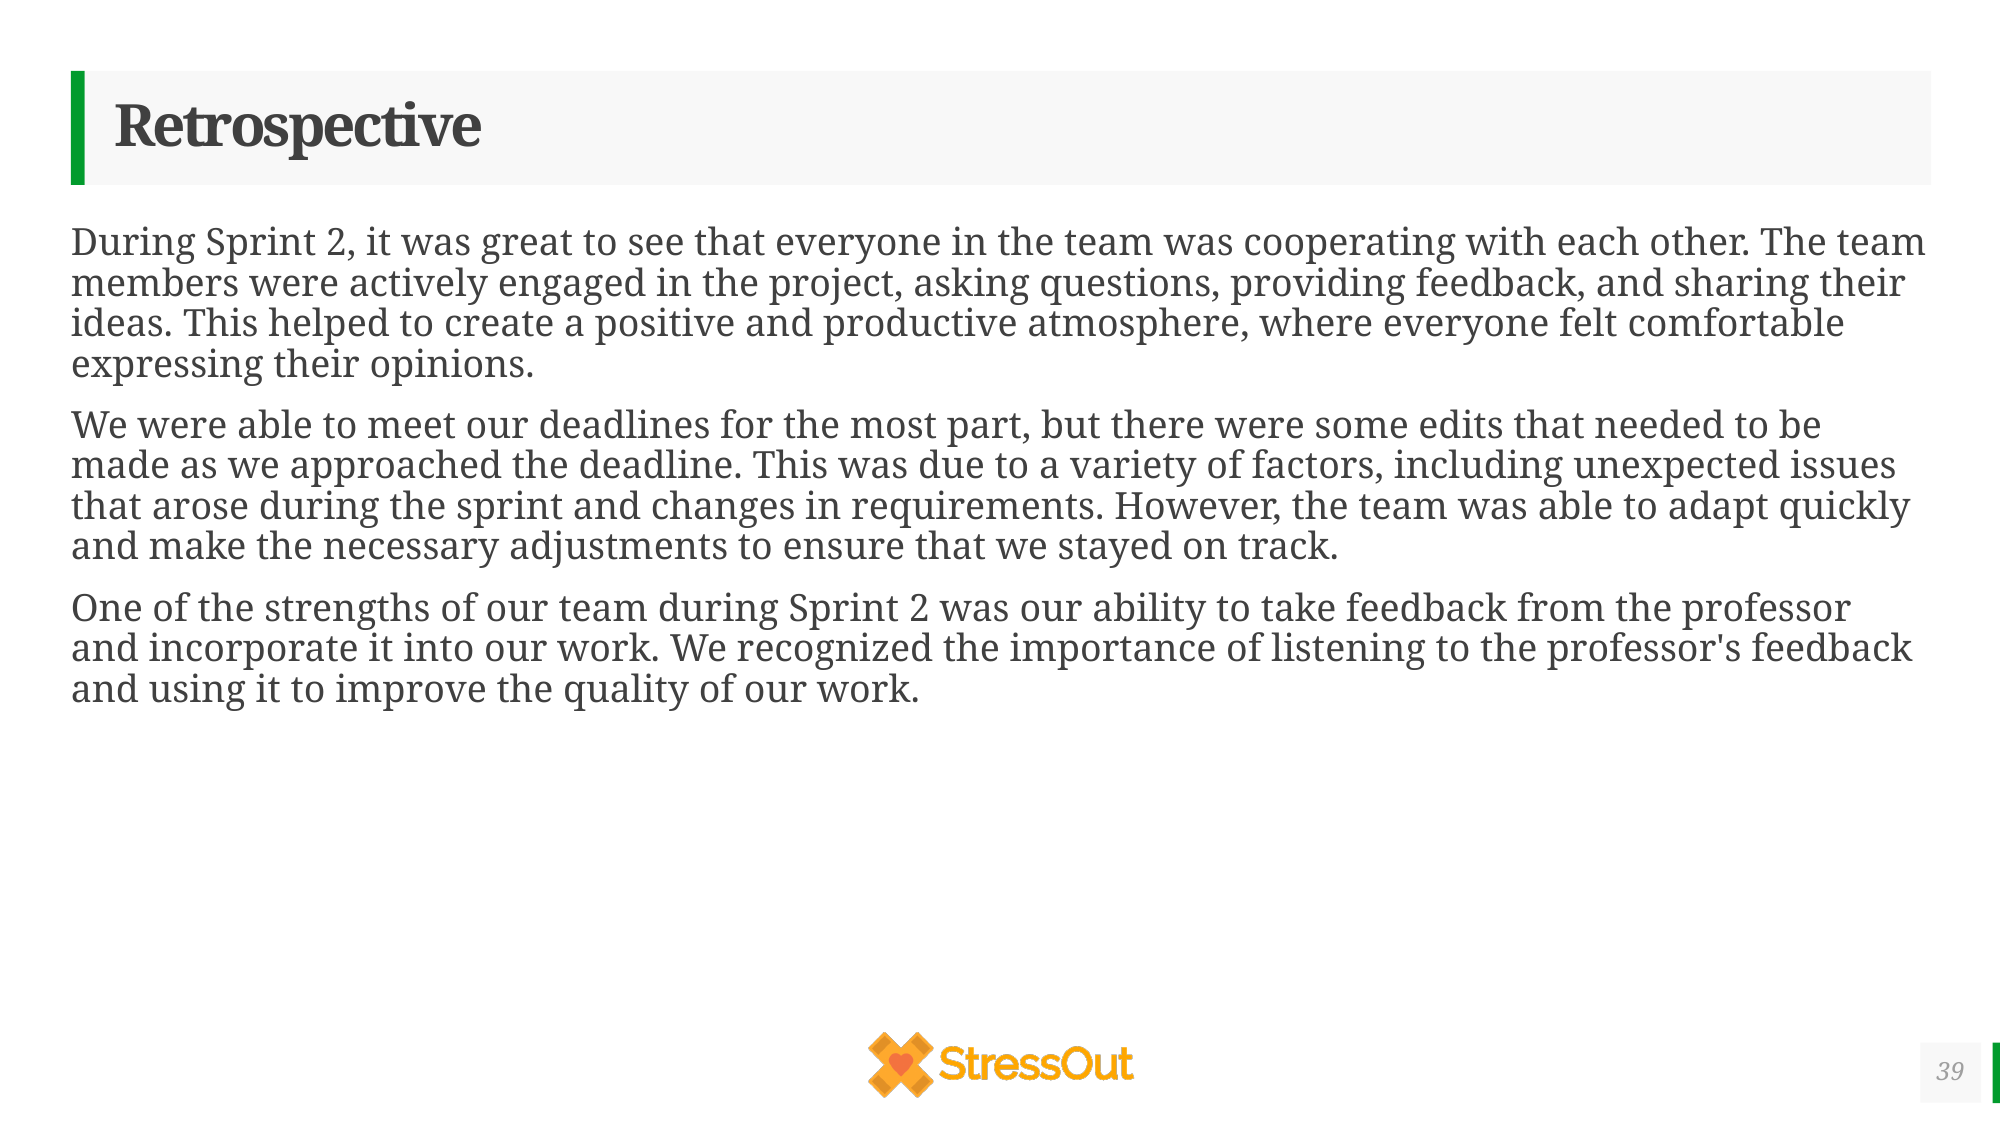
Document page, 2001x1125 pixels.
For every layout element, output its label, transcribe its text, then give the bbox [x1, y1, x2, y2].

title Retrospective [84, 70, 1932, 185]
list During Sprint 2, it was great to see that everyone in the team was cooperating with each other. The team members were actively engaged in the project, asking questions, providing feedback, and sharing their ideas. This helped to create a positive and productive atmosphere, where everyone felt comfortable expressing their opinions. We were able to meet our deadlines for the most part, but there were some edits that needed to be made as we approached the deadline. This was due to a variety of factors, including unexpected issues that arose during the sprint and changes in requirements. However, the team was able to adapt quickly and make the necessary adjustments to ensure that we stayed on track. One of the strengths of our team during Sprint 2 was our ability to take feedback from the professor and incorporate it into our work. We recognized the importance of listening to the professor's feedback and using it to improve the quality of our work. [70, 223, 1932, 1004]
picture [856, 1025, 1144, 1105]
slide_number 39 [1920, 1042, 1982, 1103]
